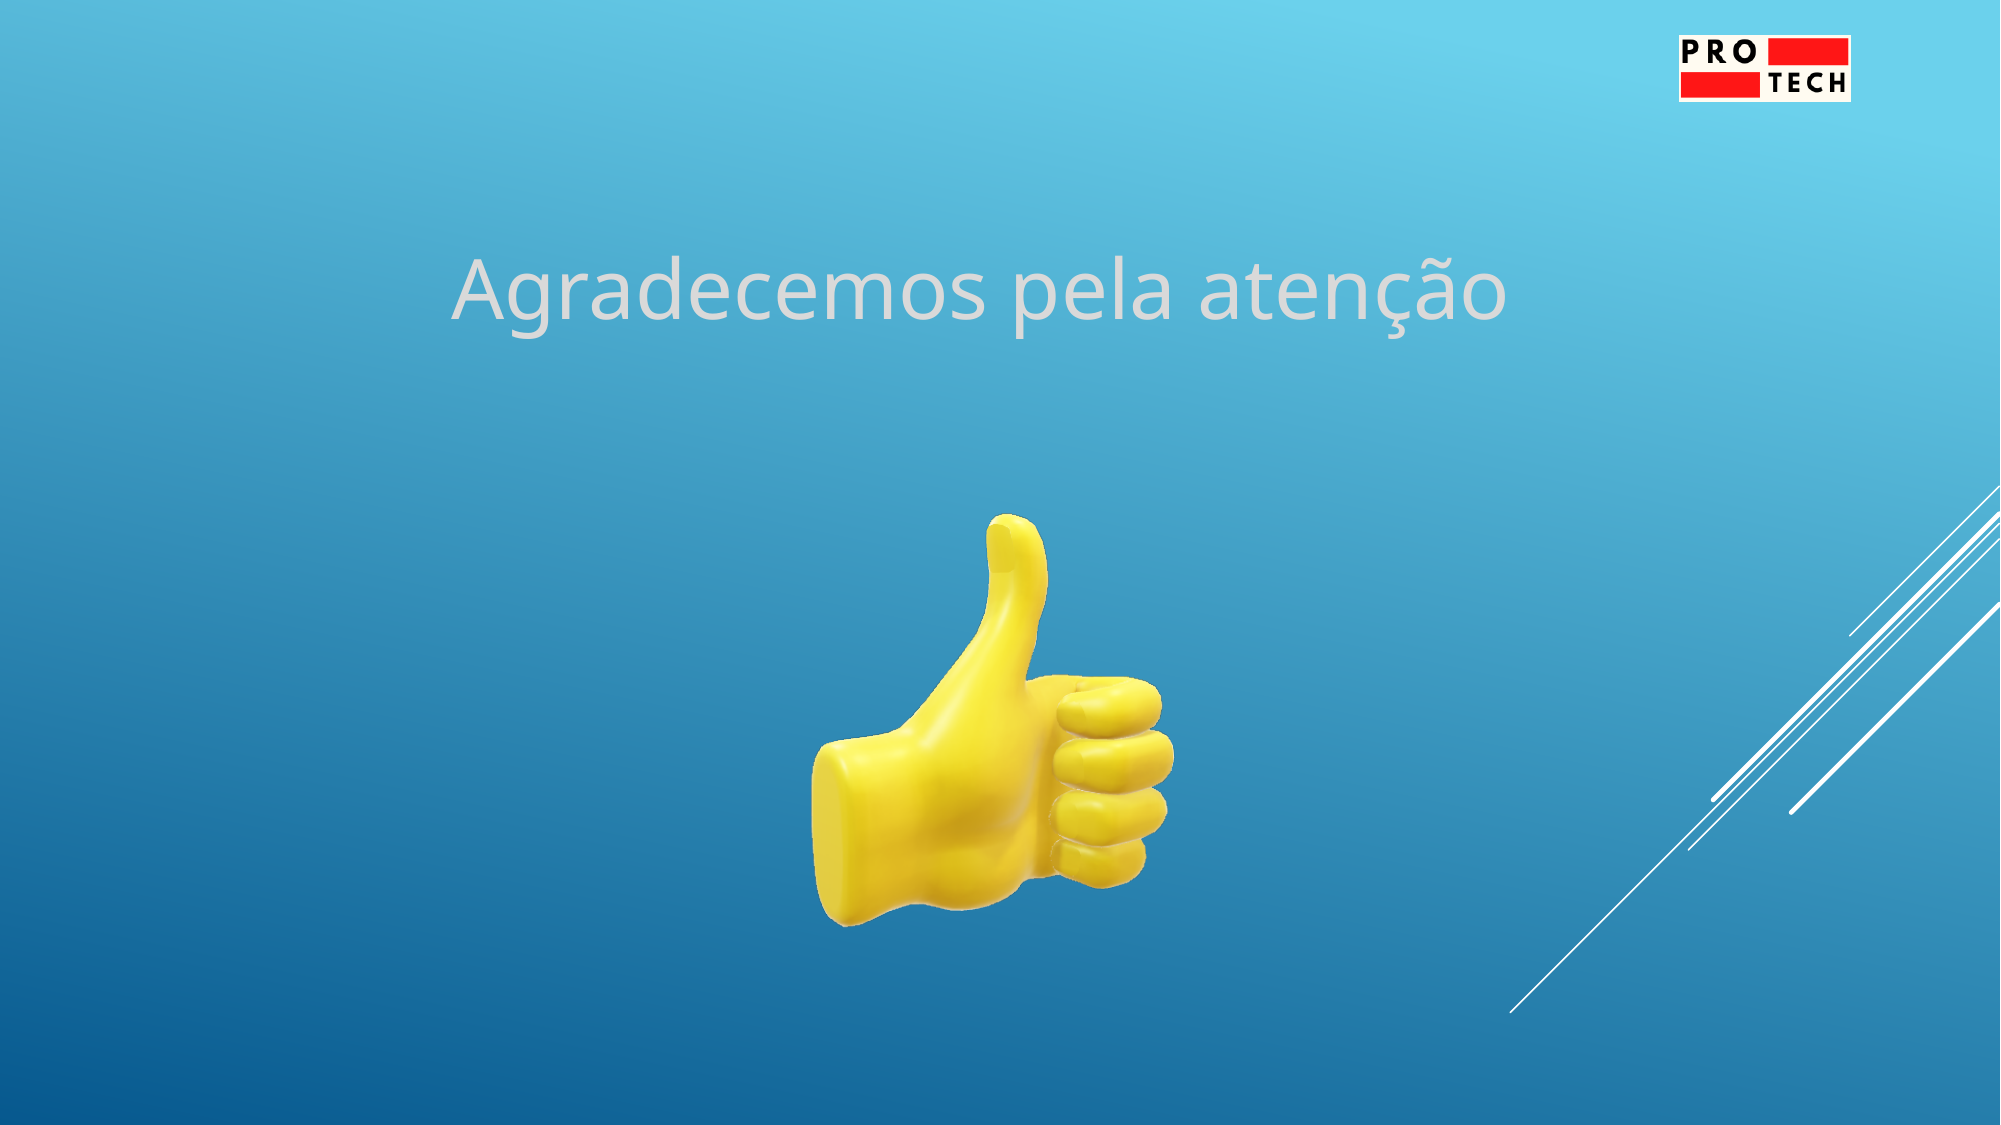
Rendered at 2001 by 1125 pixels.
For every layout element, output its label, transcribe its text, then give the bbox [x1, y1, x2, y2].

title Agradecemos pela atenção [168, 164, 1794, 408]
picture [805, 501, 1195, 934]
picture [1679, 35, 1851, 102]
